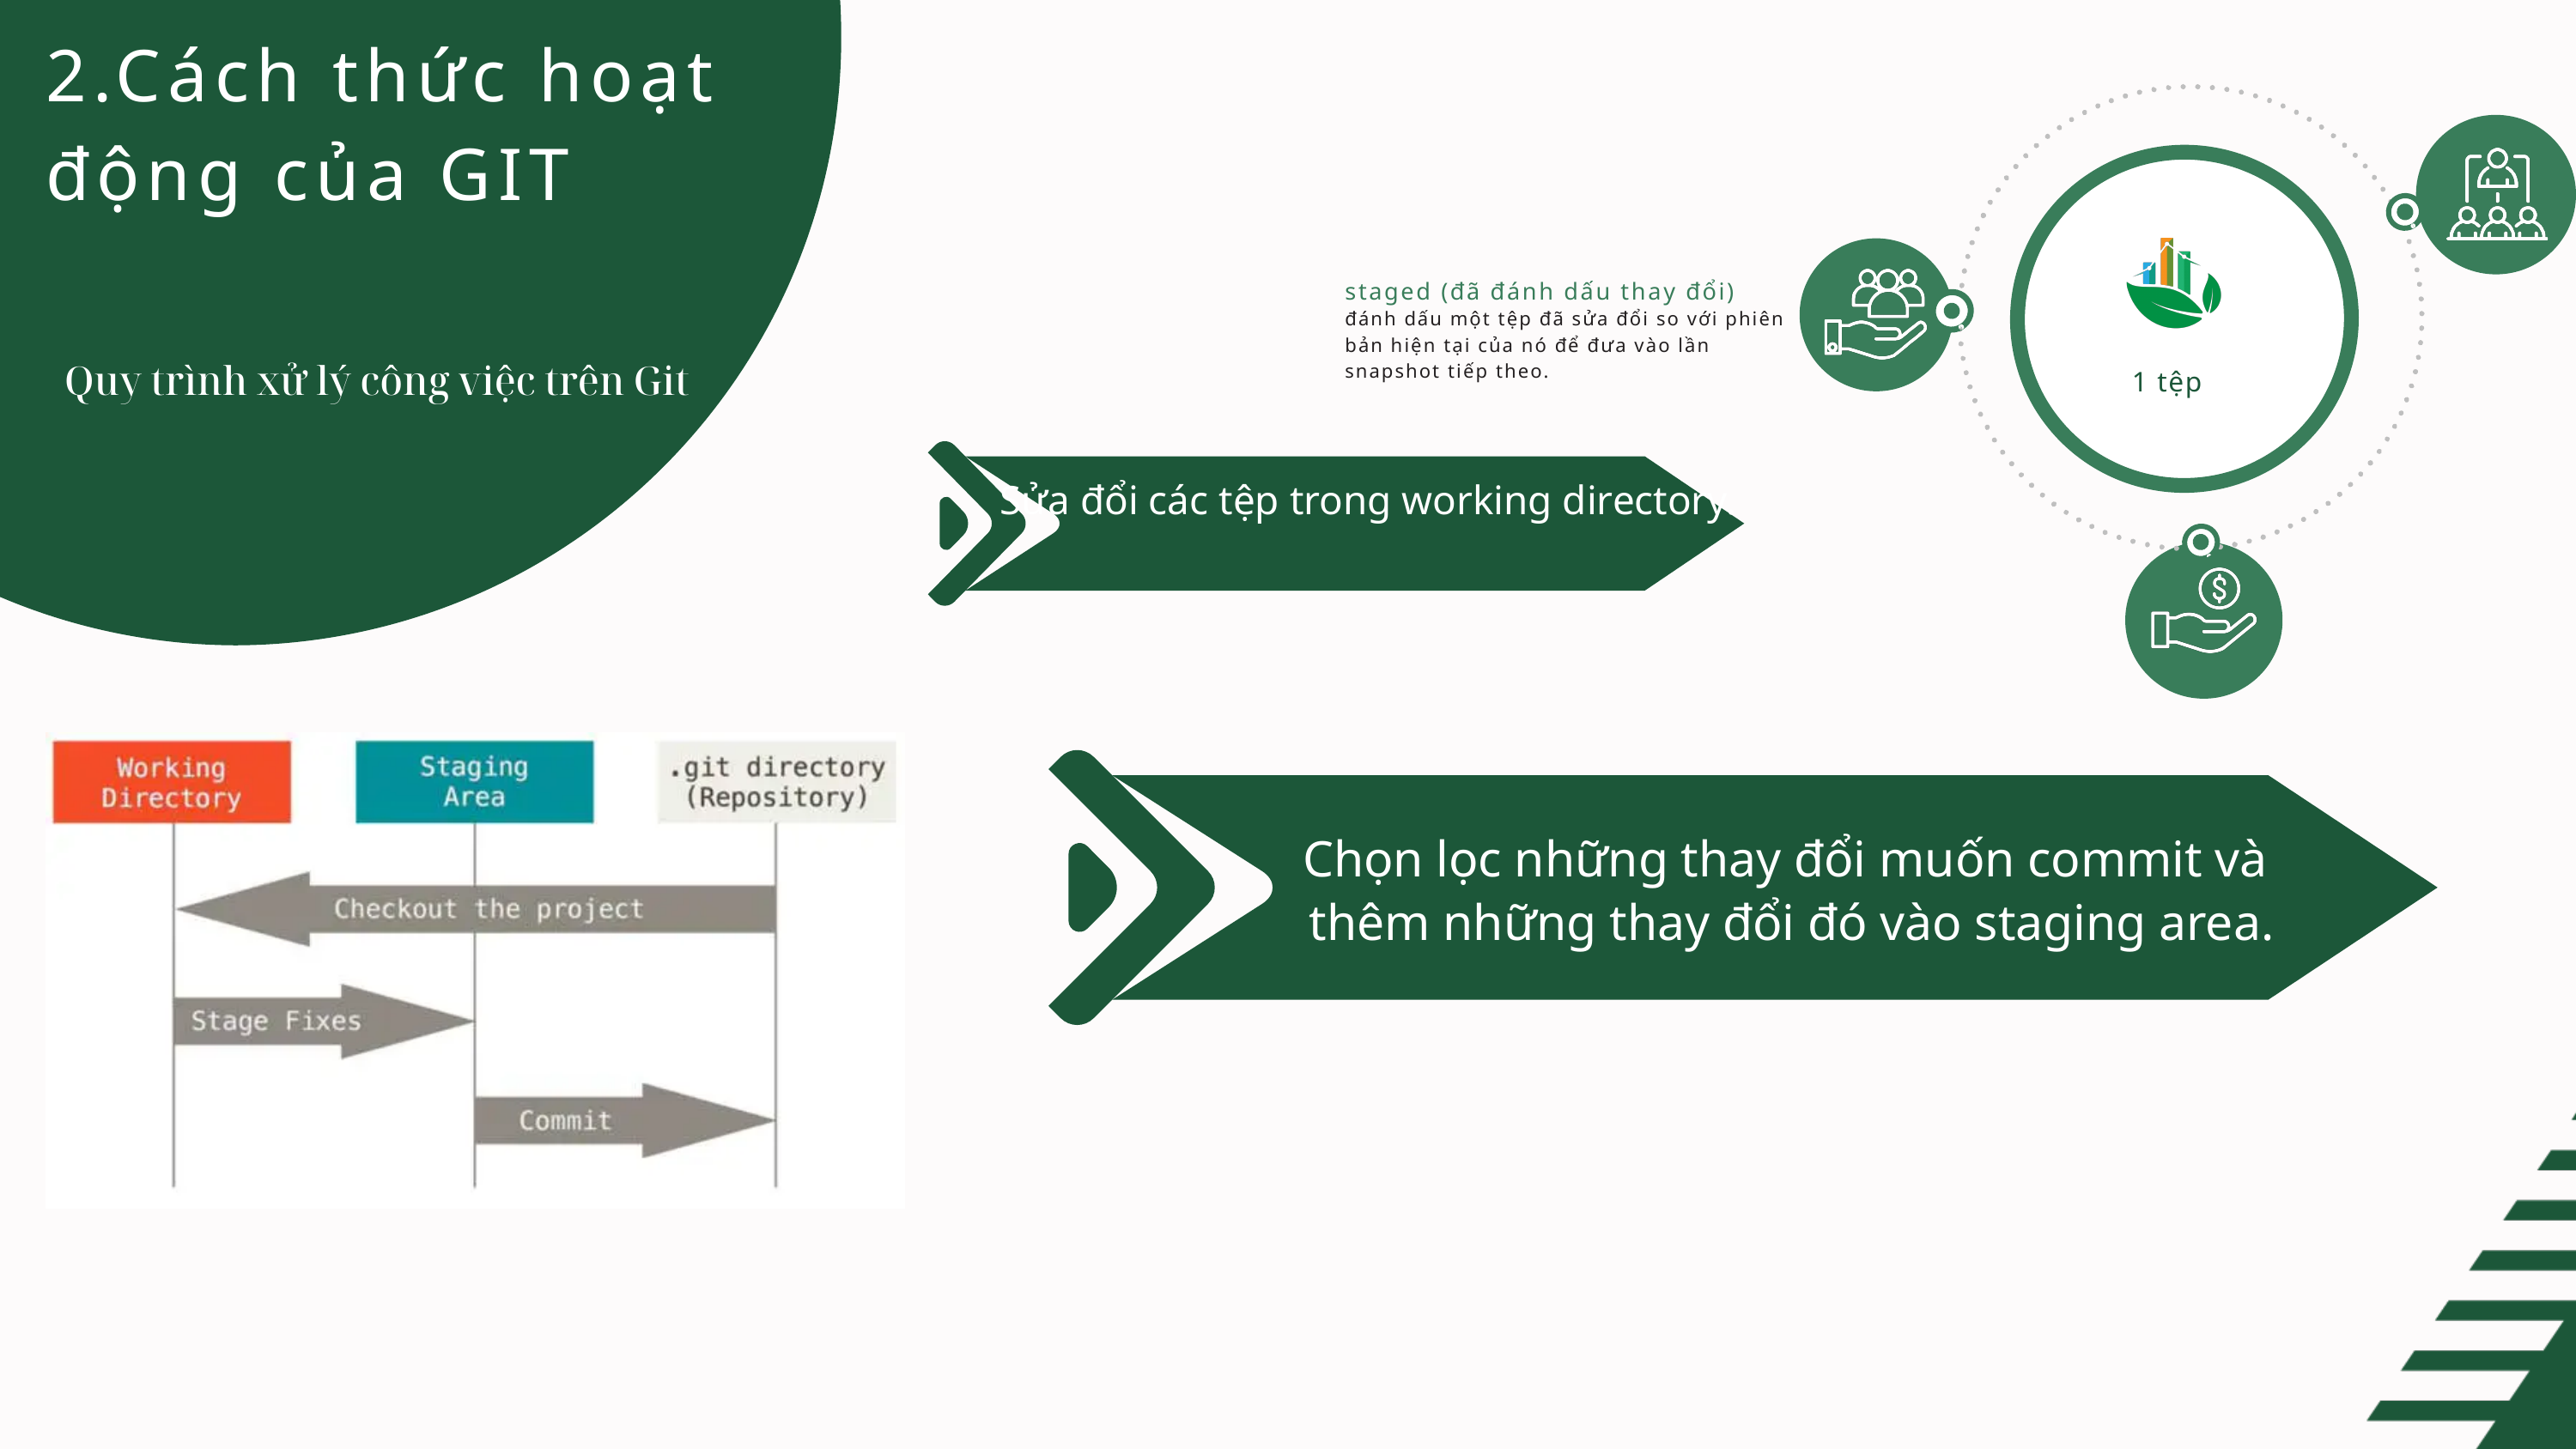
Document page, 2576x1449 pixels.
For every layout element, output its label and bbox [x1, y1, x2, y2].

text_box [1048, 749, 2432, 1022]
text_box [1799, 238, 1905, 392]
text_box [46, 732, 905, 1209]
text_box [1910, 37, 2472, 598]
text_box [1345, 274, 1795, 380]
text_box [0, 0, 845, 646]
text_box [2050, 238, 2283, 395]
text_box [2124, 604, 2283, 700]
text_box [2476, 114, 2576, 275]
text_box [927, 440, 1741, 604]
text_box [2299, 1092, 2576, 1449]
